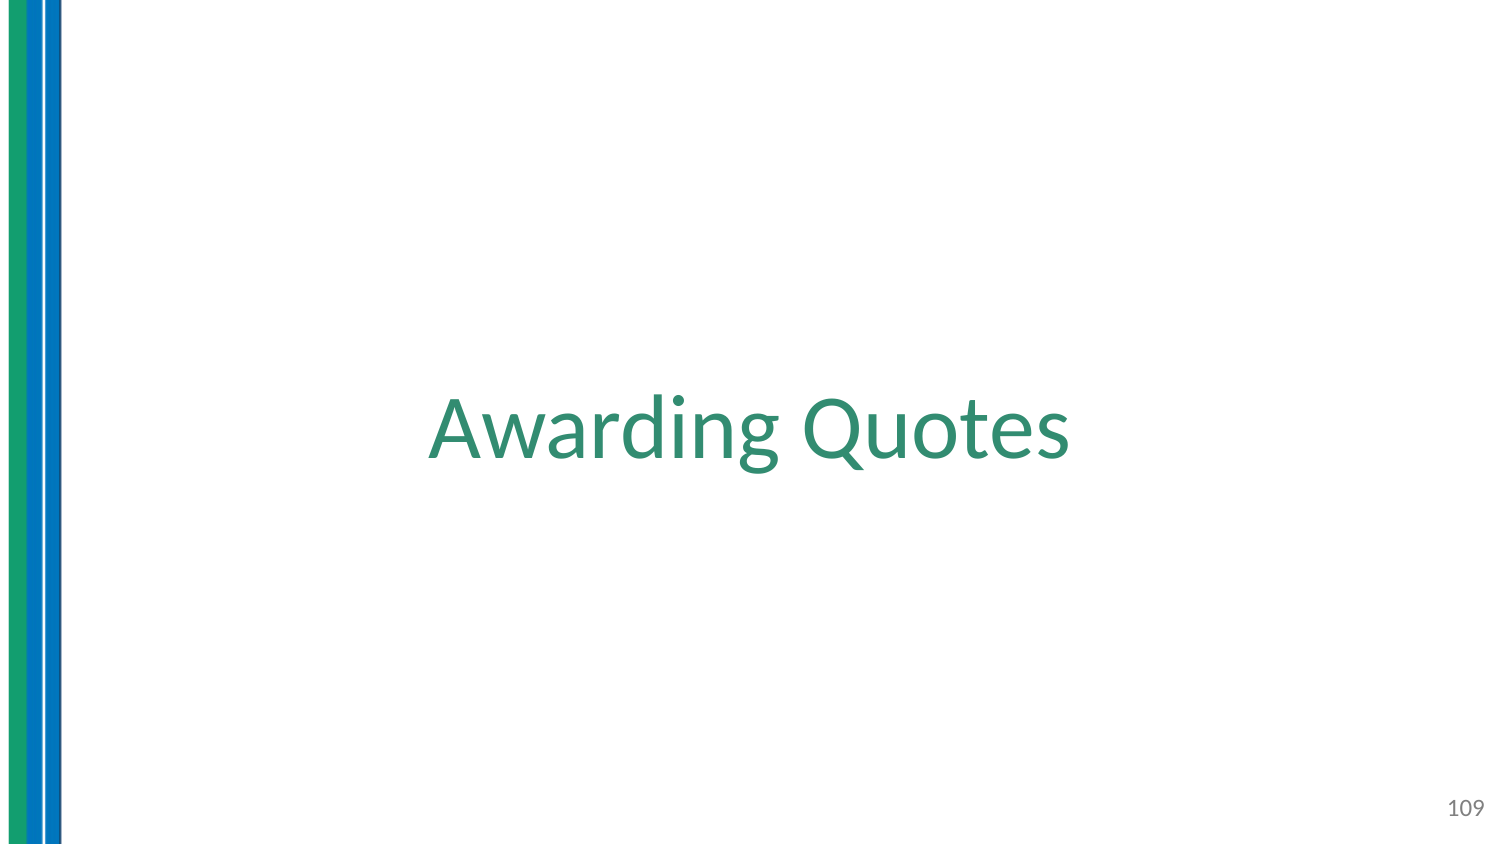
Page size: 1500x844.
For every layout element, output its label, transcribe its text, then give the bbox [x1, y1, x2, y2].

picture [0, 0, 26, 844]
title Awarding Quotes [75, 351, 1425, 493]
picture [29, 0, 1500, 844]
